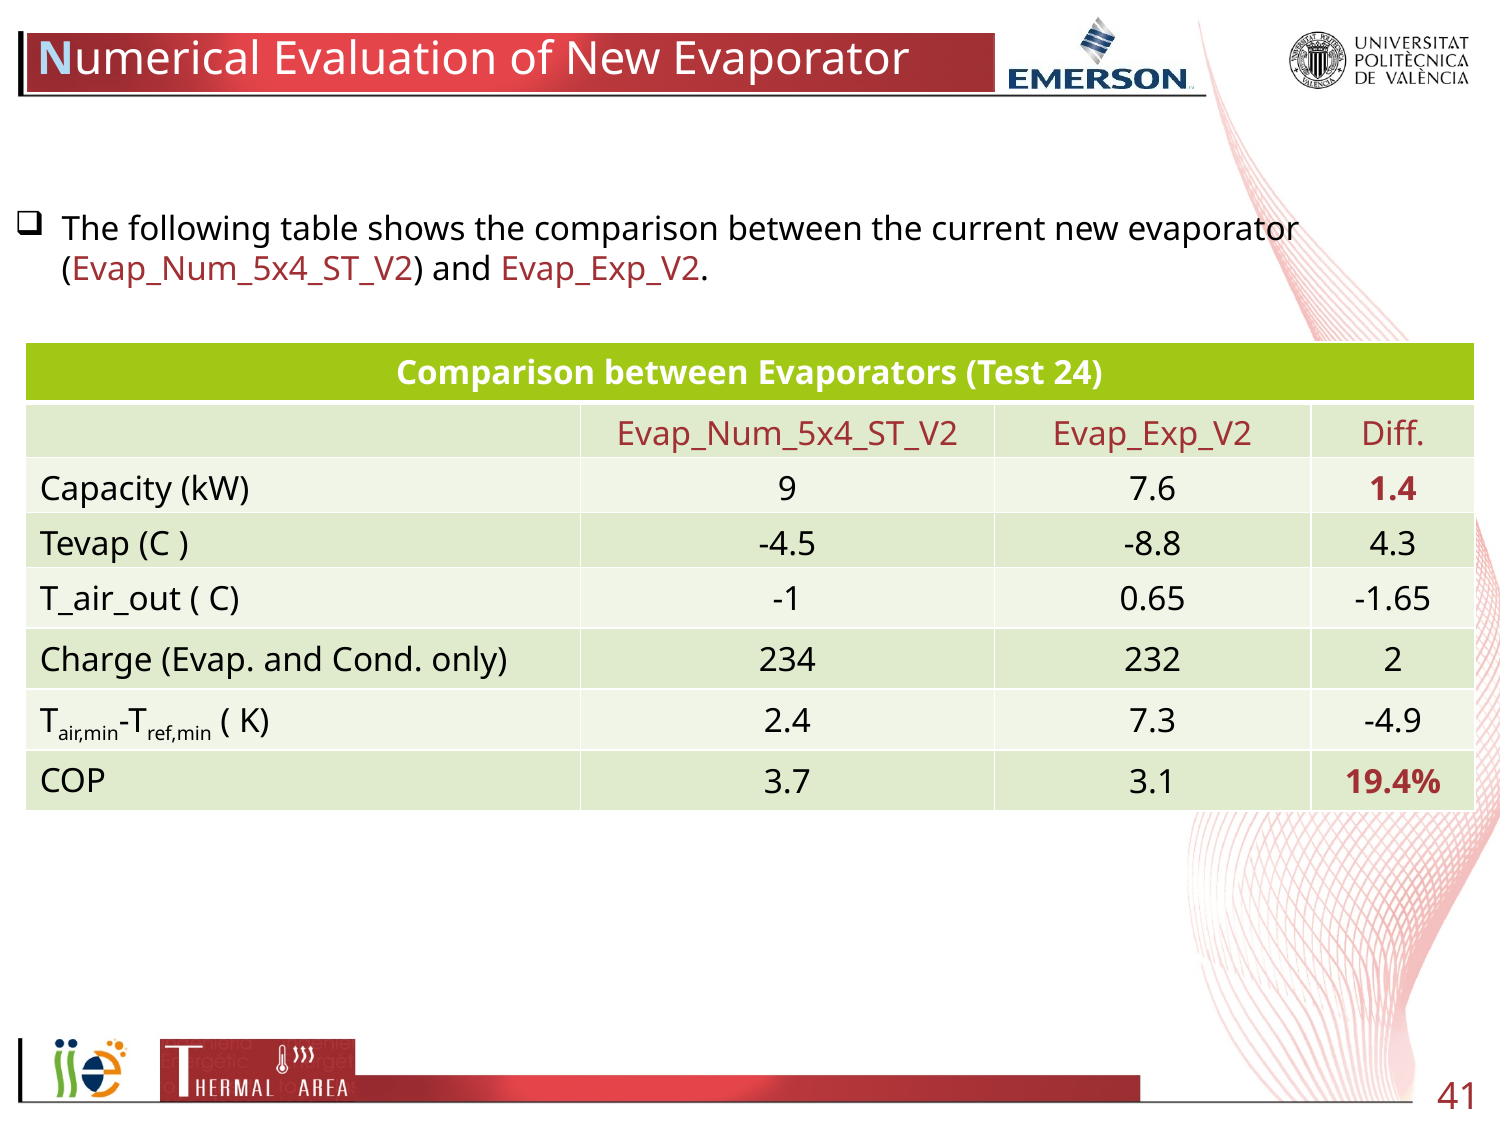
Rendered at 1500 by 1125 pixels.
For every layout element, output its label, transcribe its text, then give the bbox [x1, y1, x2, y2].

table_cell 4.3 [1312, 513, 1474, 567]
table_cell Evap_Num_5x4_ST_V2 [581, 405, 994, 457]
table_cell Tair,min-Tref,min ( K) [26, 690, 580, 749]
table_cell 3.1 [995, 751, 1310, 810]
table_cell 7.3 [995, 690, 1310, 749]
table_cell 3.7 [581, 751, 994, 810]
table_cell T_air_out ( C) [26, 568, 580, 627]
table_cell Capacity (kW) [26, 458, 580, 512]
table_cell -1.65 [1312, 568, 1474, 627]
table_cell Charge (Evap. and Cond. only) [26, 629, 580, 688]
table_cell Evap_Exp_V2 [995, 405, 1310, 457]
table_cell COP [26, 751, 580, 810]
table_cell 2 [1312, 629, 1474, 688]
picture [0, 0, 1500, 200]
text_box 41 [1417, 1064, 1500, 1125]
table_cell 0.65 [995, 568, 1310, 627]
table_cell 7.6 [995, 458, 1310, 512]
table_cell [26, 405, 580, 457]
table_cell 1.4 [1312, 458, 1474, 512]
table_cell 2.4 [581, 690, 994, 749]
table_cell Diff. [1312, 405, 1474, 457]
table_cell -8.8 [995, 513, 1310, 567]
text_box The following table shows the comparison between the current new evaporator (Evap_Num_5x4_ST_V2) and Evap_Exp_V2. [0, 200, 1500, 295]
table_cell -4.9 [1312, 690, 1474, 749]
table_cell Tevap (C ) [26, 513, 580, 567]
table_cell 234 [581, 629, 994, 688]
table_cell -4.5 [581, 513, 994, 567]
table_cell 19.4% [1312, 751, 1474, 810]
table_cell 9 [581, 458, 994, 512]
table_cell -1 [581, 568, 994, 627]
picture [0, 295, 1500, 1125]
text_box Numerical Evaluation of New Evaporator [22, 21, 1089, 91]
table_cell 232 [995, 629, 1310, 688]
table_header Comparison between Evaporators (Test 24) [26, 343, 1474, 400]
